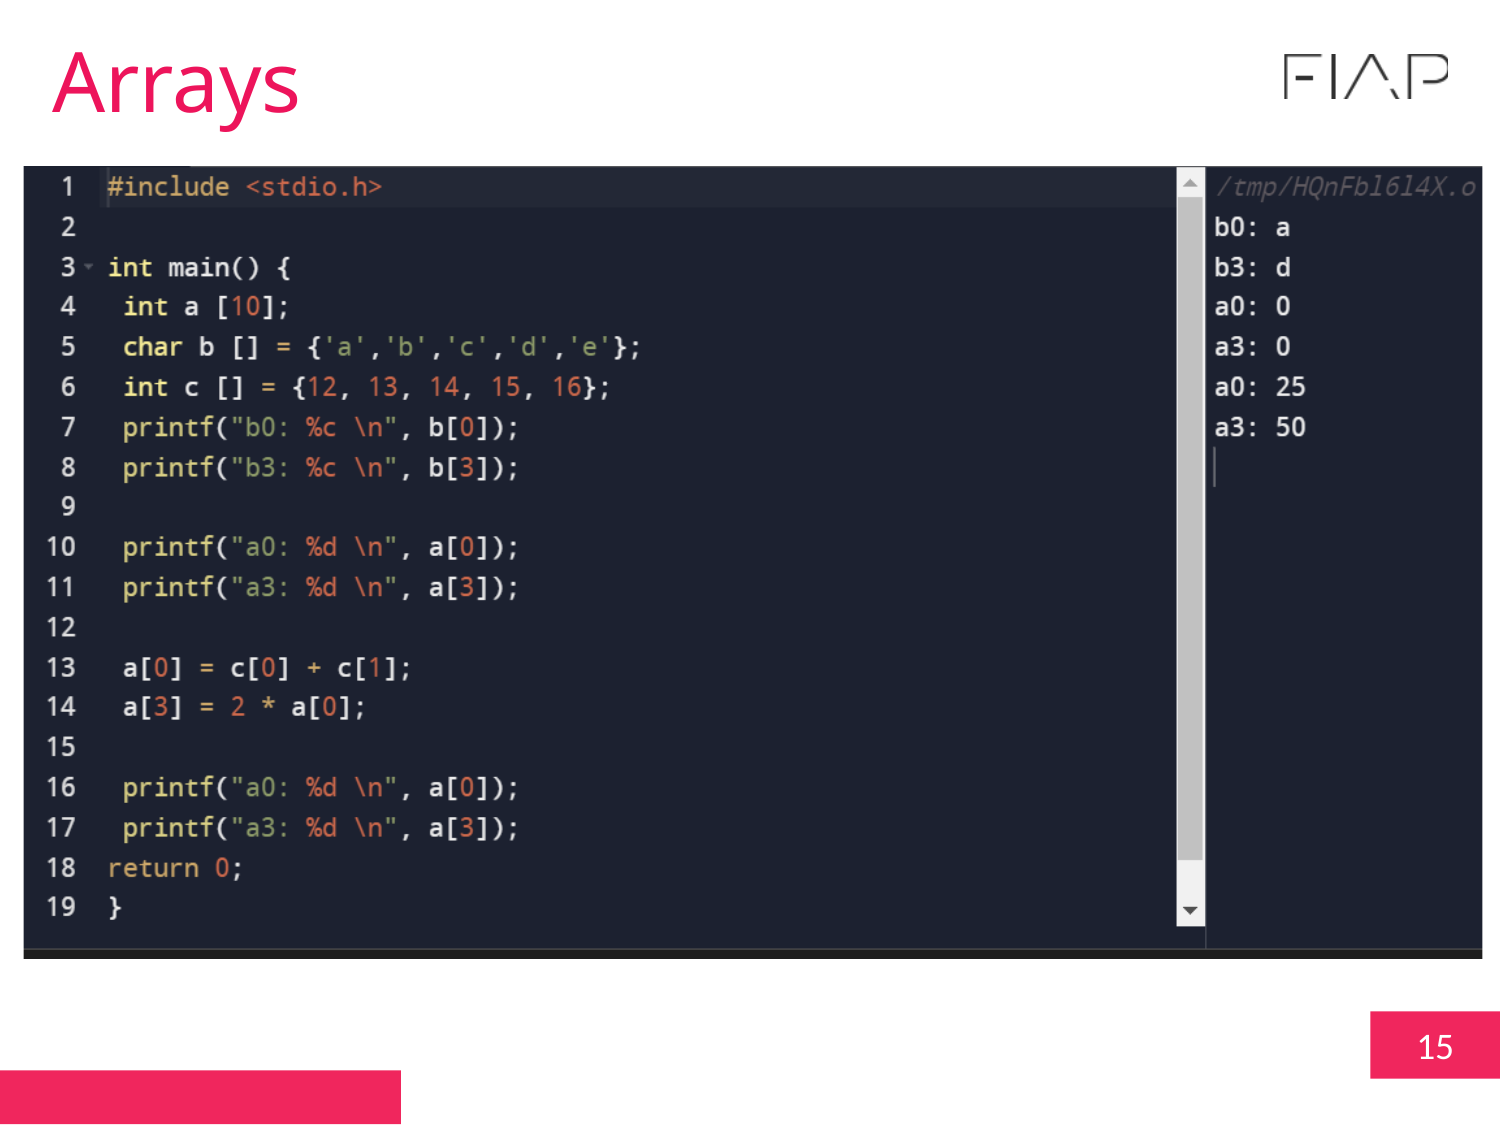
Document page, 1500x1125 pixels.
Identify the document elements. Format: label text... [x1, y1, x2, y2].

picture [23, 165, 1483, 959]
text_box Arrays [37, 21, 1075, 137]
